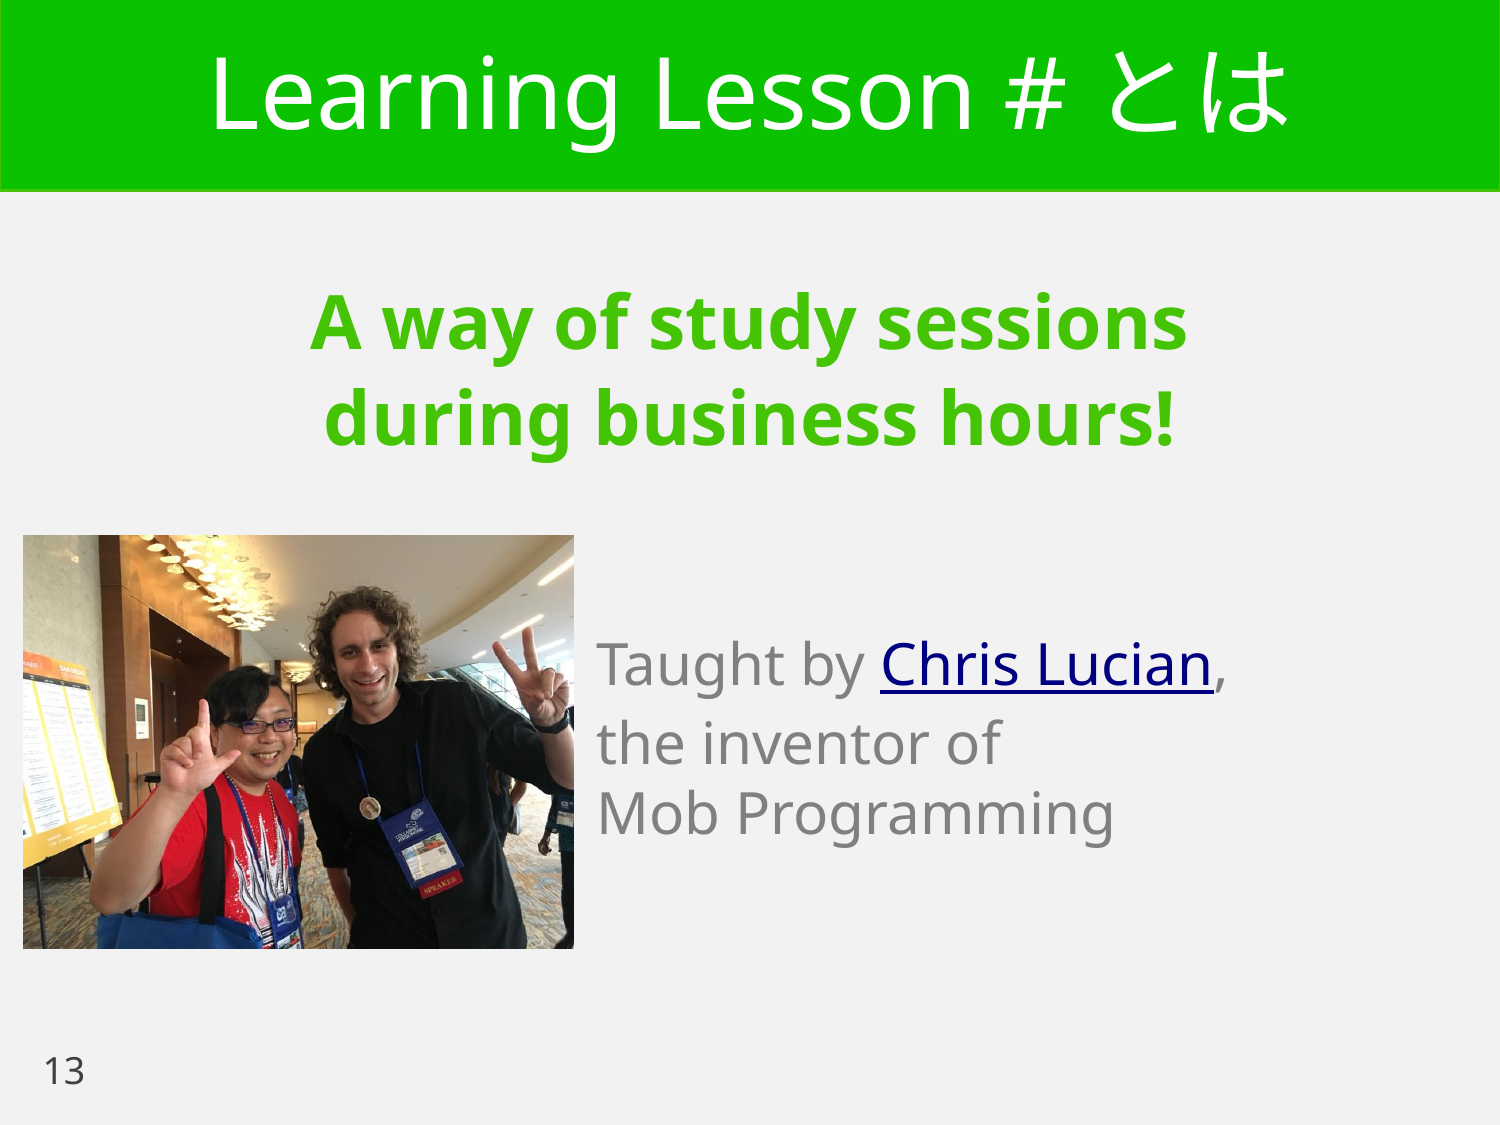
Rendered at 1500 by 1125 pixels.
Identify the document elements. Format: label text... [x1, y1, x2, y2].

picture [23, 535, 574, 949]
list A way of study sessions during business hours! Taught by Chris Lucian, the inventor of Mob Programming [103, 277, 1397, 1000]
title Learning Lesson #とは [0, 53, 1500, 140]
slide_number 13 [27, 1042, 146, 1102]
